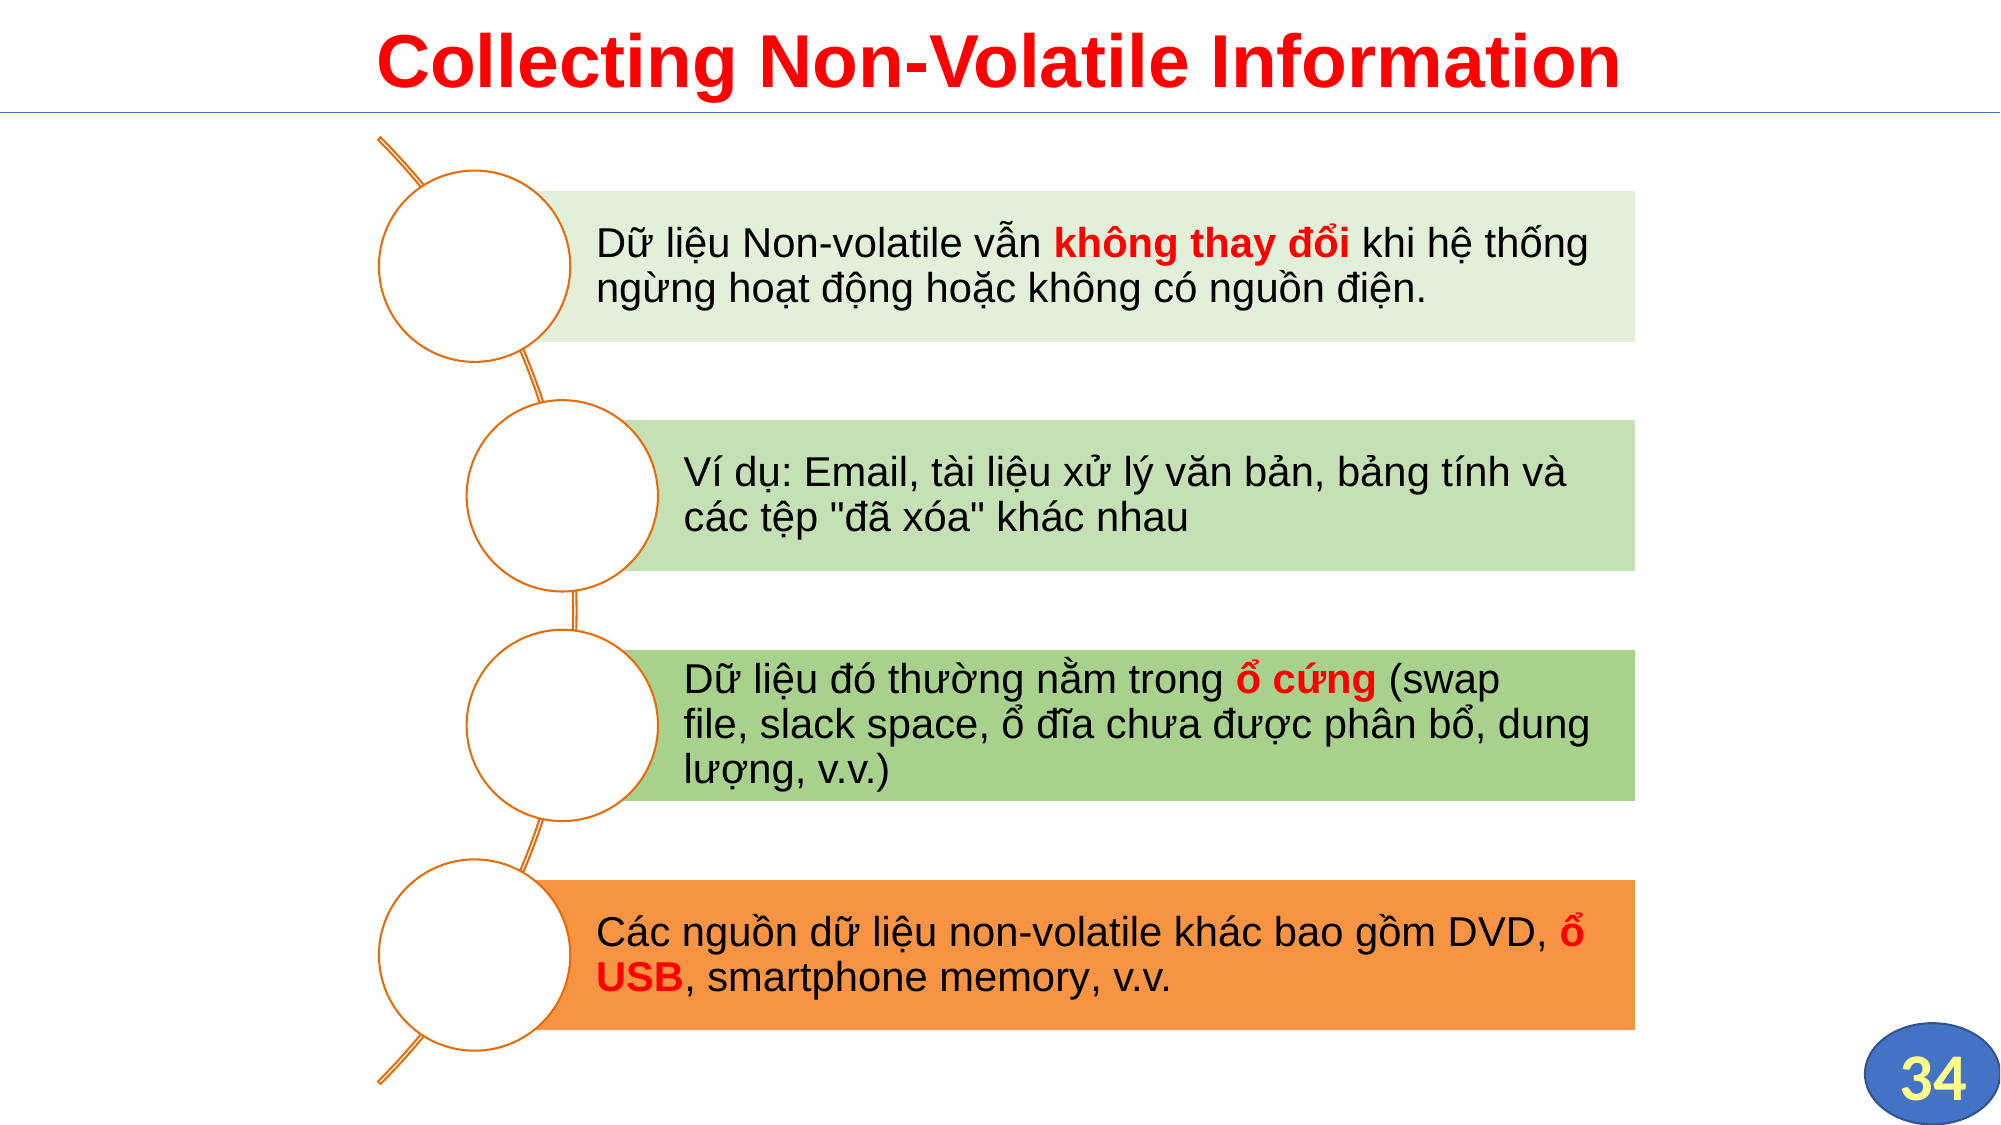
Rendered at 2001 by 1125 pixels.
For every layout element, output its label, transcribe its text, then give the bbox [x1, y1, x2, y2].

slide_number 34 [1866, 1023, 2000, 1125]
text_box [362, 113, 1651, 1108]
title Collecting Non-Volatile Information [0, 0, 2000, 113]
